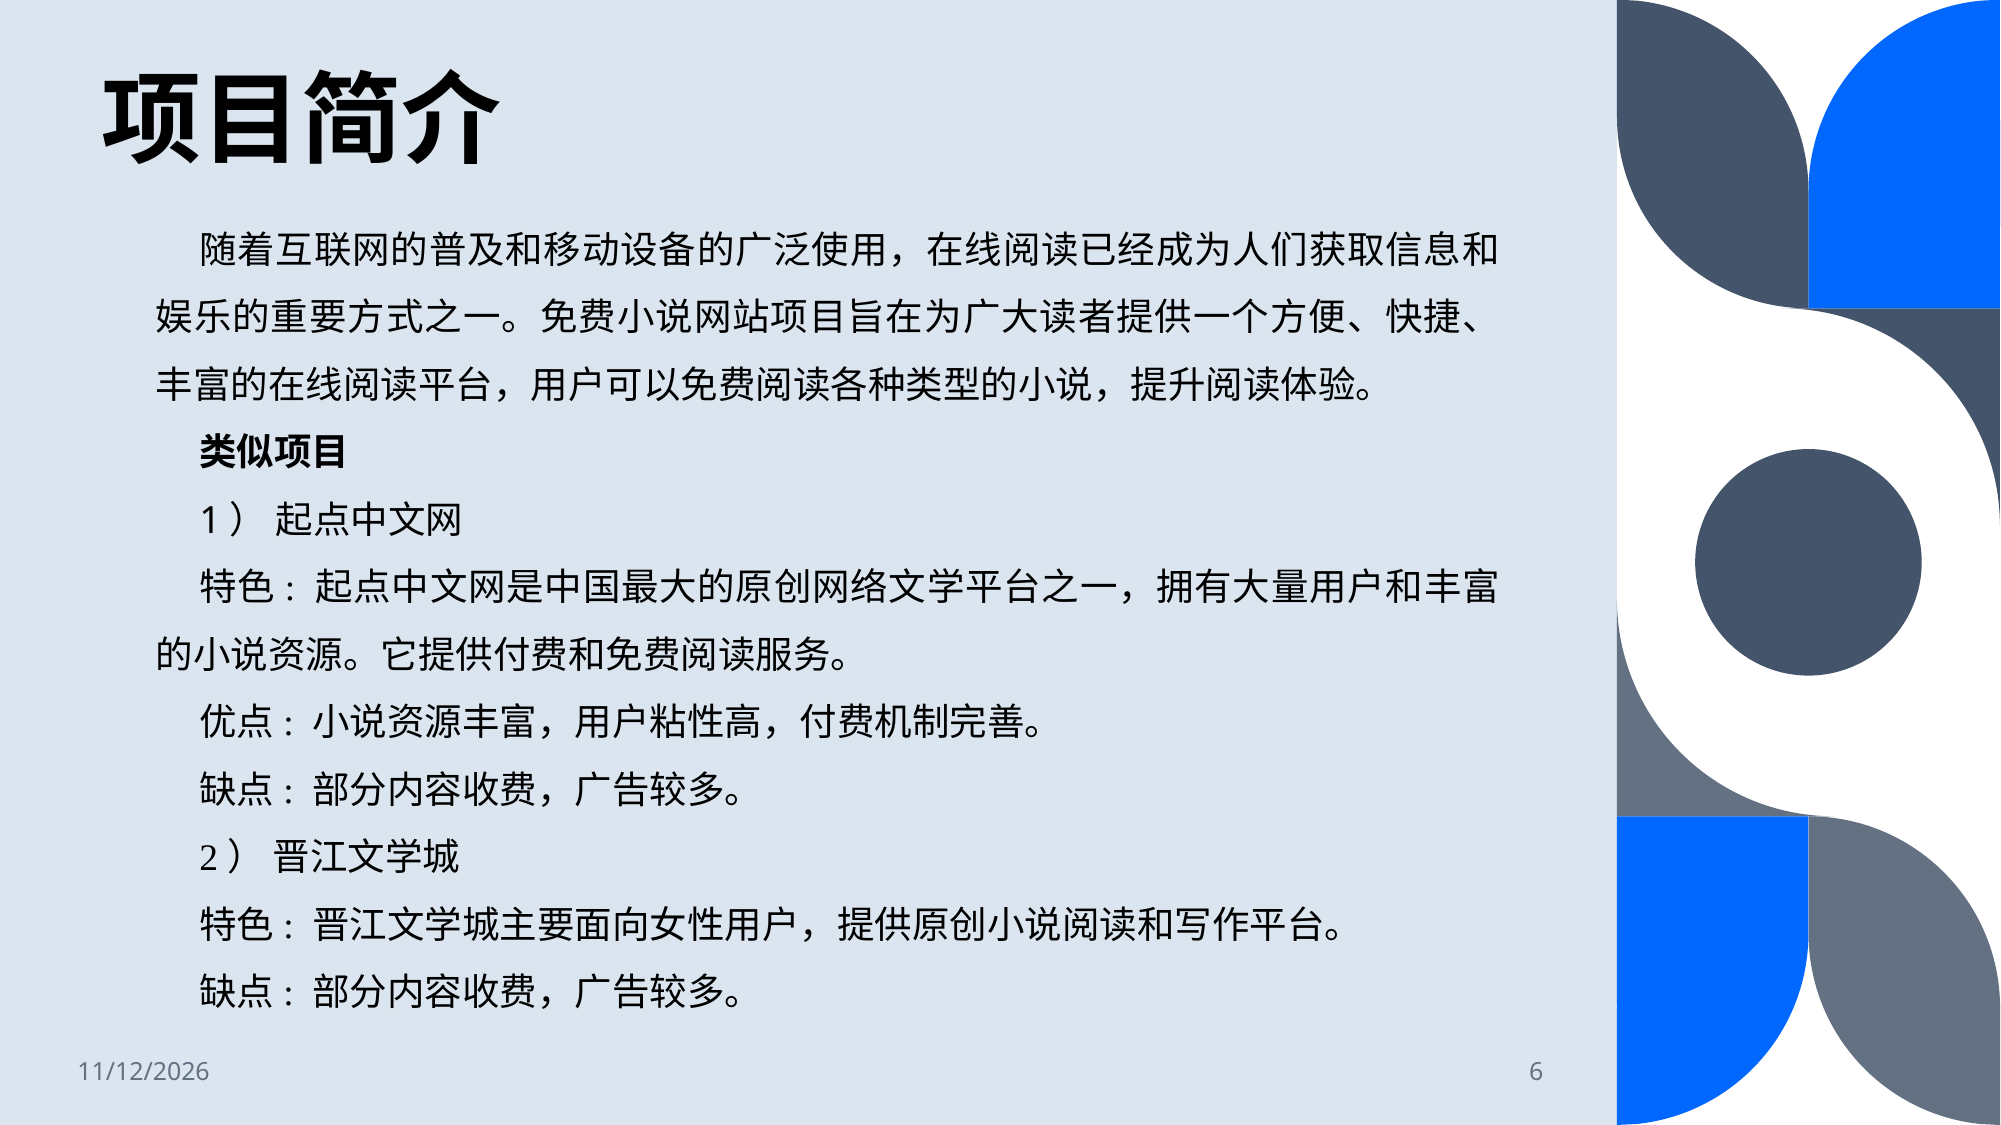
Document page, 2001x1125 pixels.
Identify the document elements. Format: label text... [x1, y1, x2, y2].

slide_number 6 [1366, 1042, 1559, 1103]
title 项目简介 [32, 22, 1508, 185]
text_box 随着互联网的普及和移动设备的广泛使用，在线阅读已经成为人们获取信息和娱乐的重要方式之一。免费小说网站项目旨在为广大读者提供一个方便、快捷、丰富的在线阅读平台，用户可以免费阅读各种类型的小说，提升阅读体验。 类似项目 1） 起点中文网 特色: 起点中文网是中国最大的原创网络文学平台之一，拥有大量用户和丰富的小说资源。它提供付费和免费阅读服务。 优点: 小说资源丰富，用户粘性高，付费机制完善。 缺点: 部分内容收费，广告较多。 2） 晋江文学城 特色: 晋江文学城主要面向女性用户，提供原创小说阅读和写作平台。 缺点: 部分内容收费，广告较多。 [140, 195, 1516, 1089]
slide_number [62, 1042, 320, 1103]
